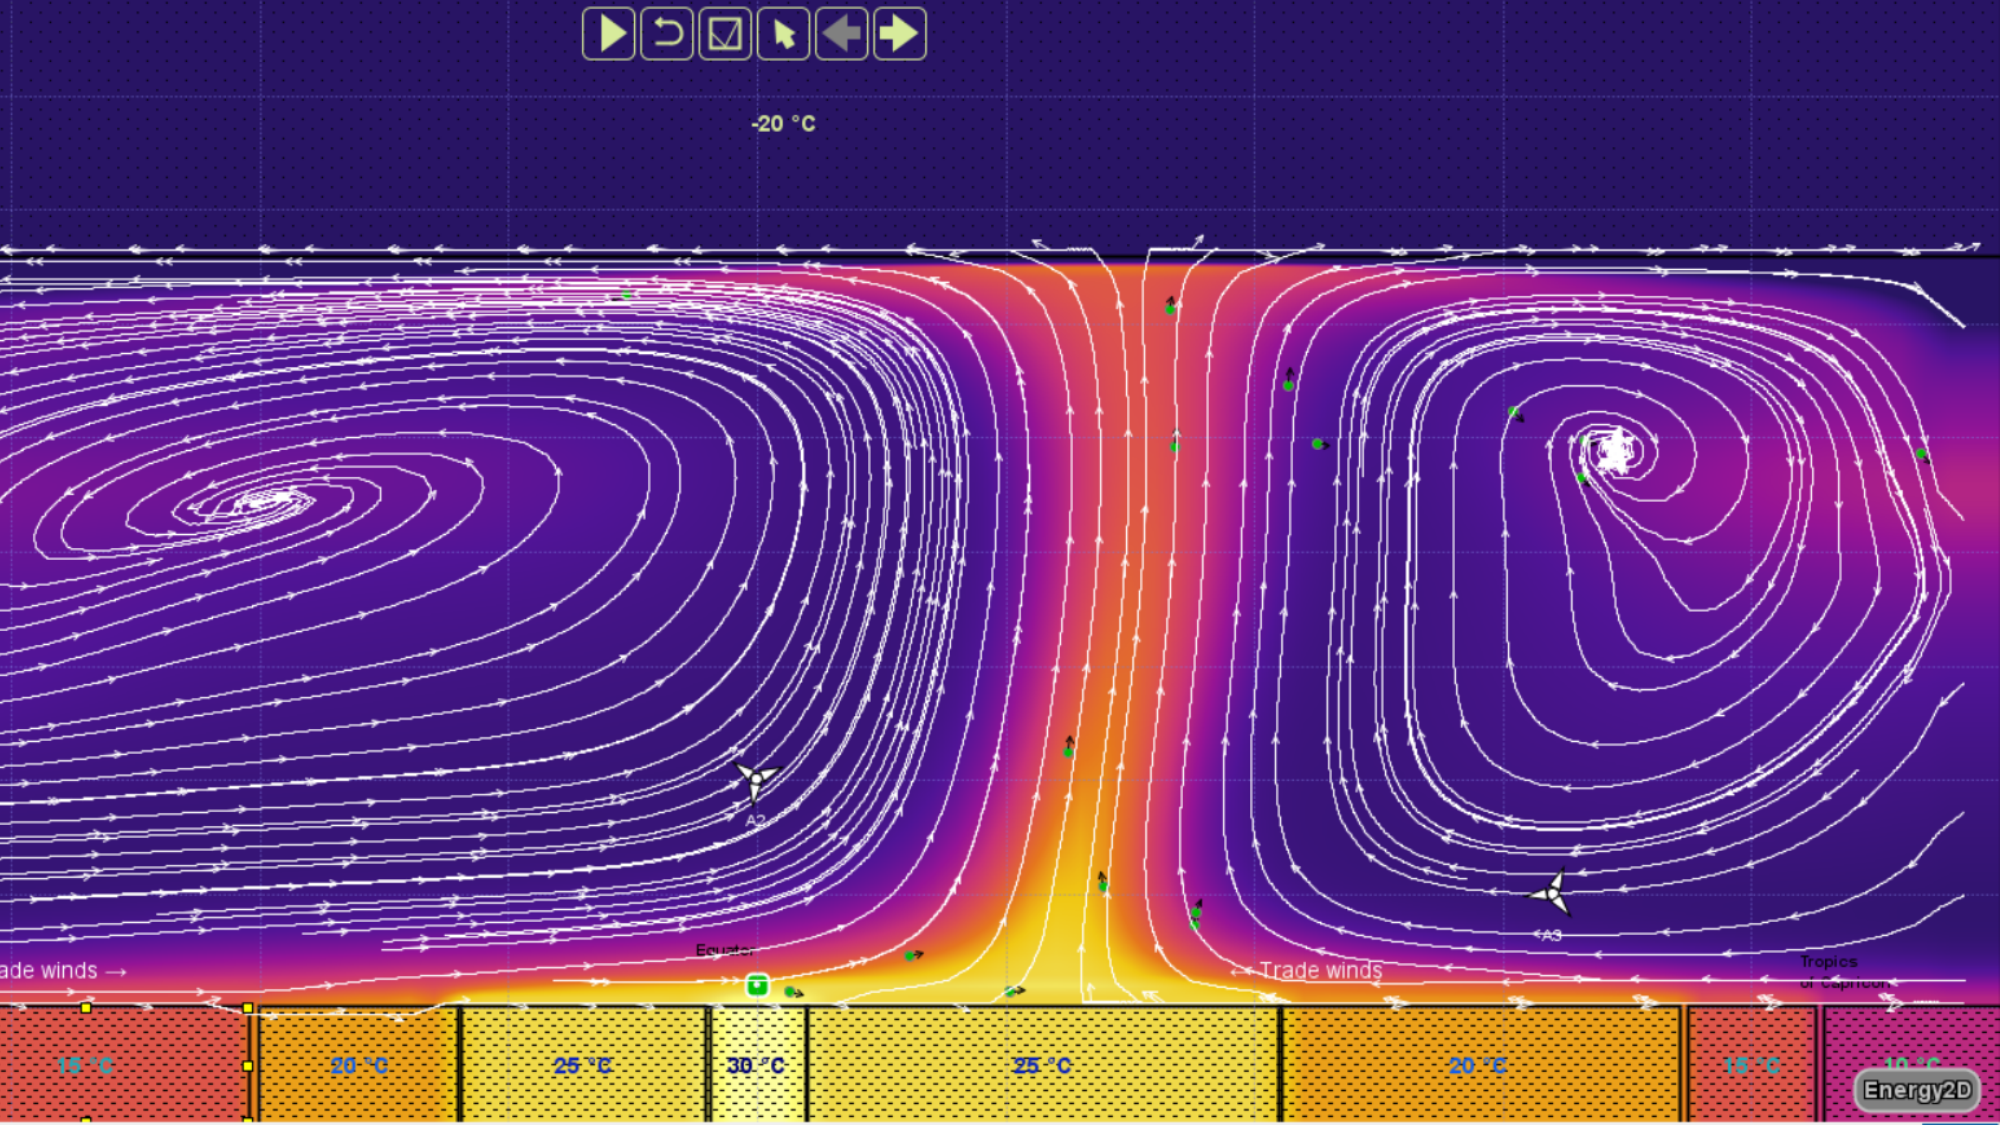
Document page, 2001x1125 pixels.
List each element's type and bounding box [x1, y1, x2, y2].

list [0, 0, 2000, 1125]
